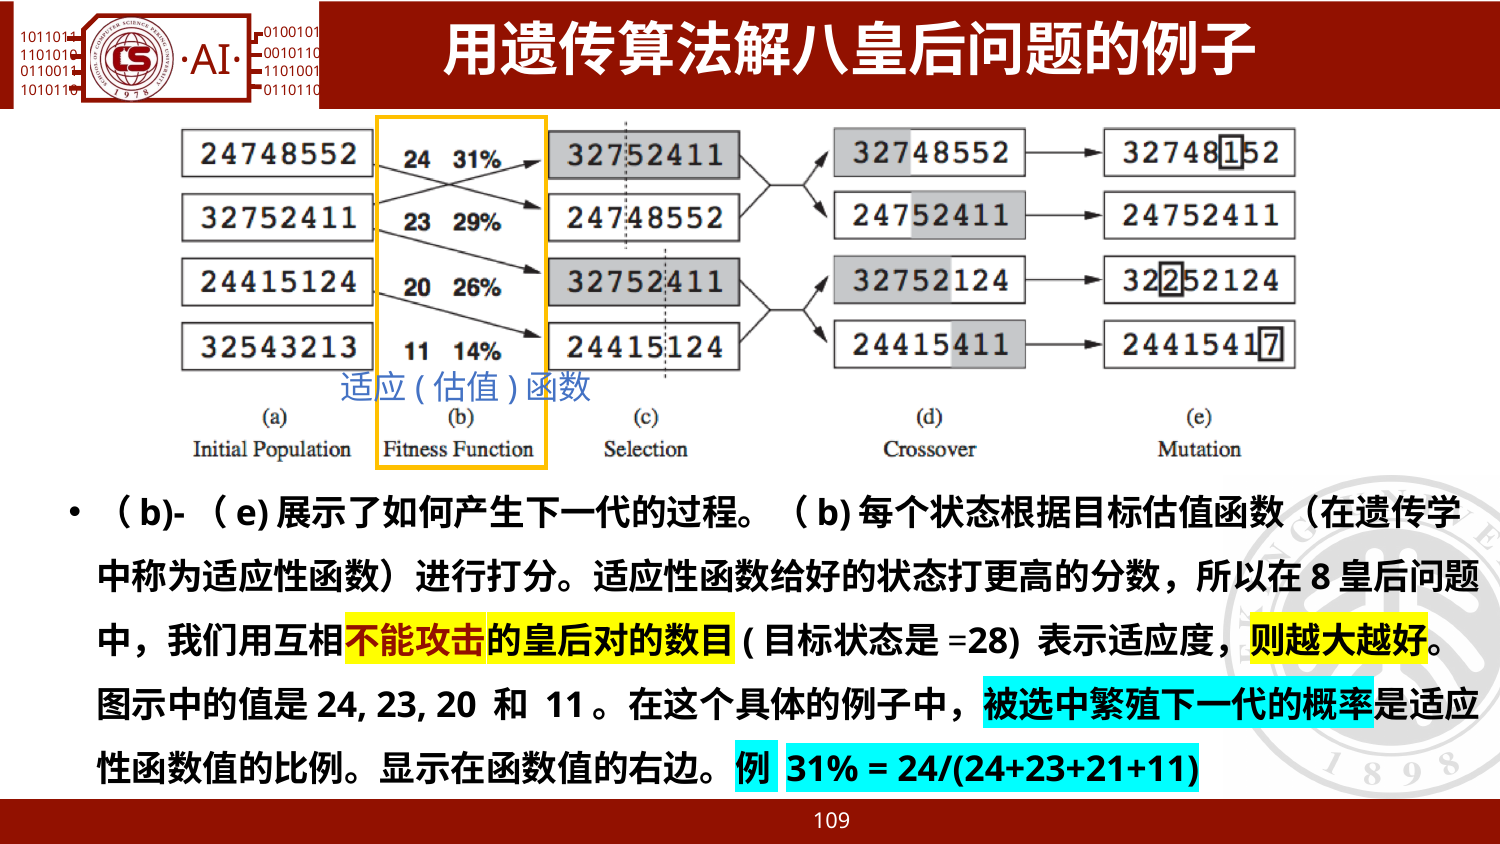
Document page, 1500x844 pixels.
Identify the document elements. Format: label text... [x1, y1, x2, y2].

slide_number 109 [634, 799, 866, 844]
picture [88, 15, 175, 103]
picture [172, 118, 1304, 468]
title 用遗传算法解八皇后问题的例子 [319, 19, 1382, 84]
